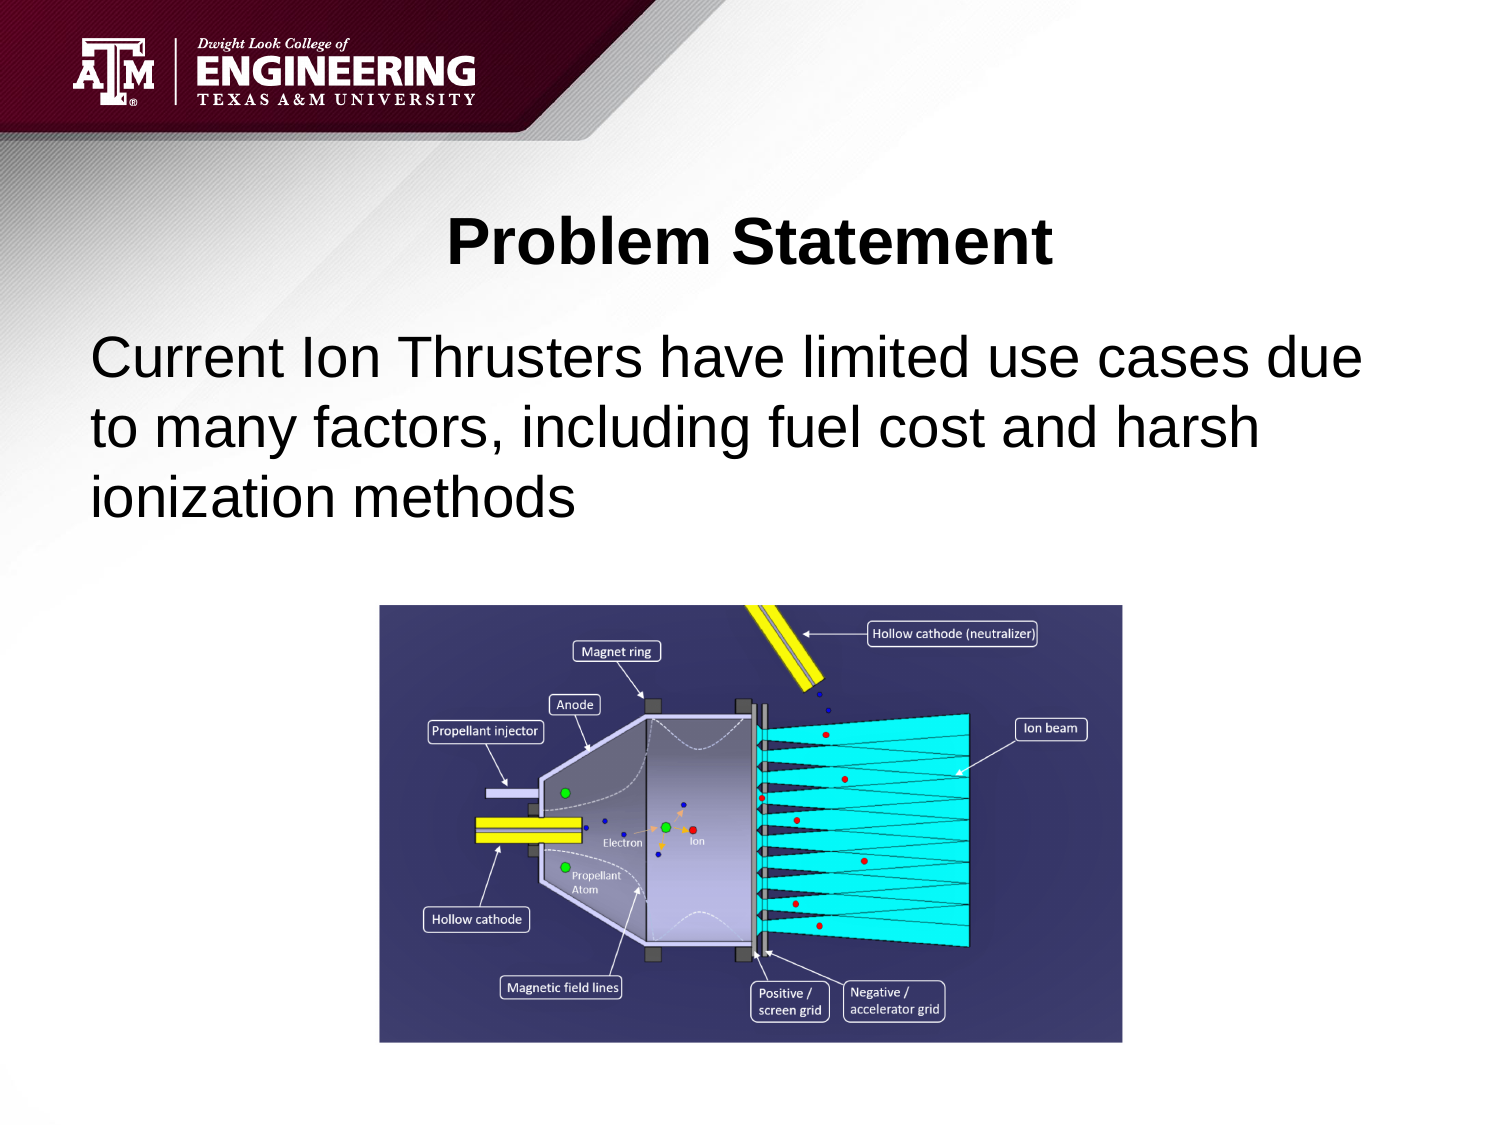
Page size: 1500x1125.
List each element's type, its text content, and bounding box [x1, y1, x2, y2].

picture [0, 0, 1500, 1125]
text_box Current Ion Thrusters have limited use cases due to many factors, including fuel cost and harsh ionization methods [74, 303, 1425, 532]
title Problem Statement [75, 172, 1425, 303]
